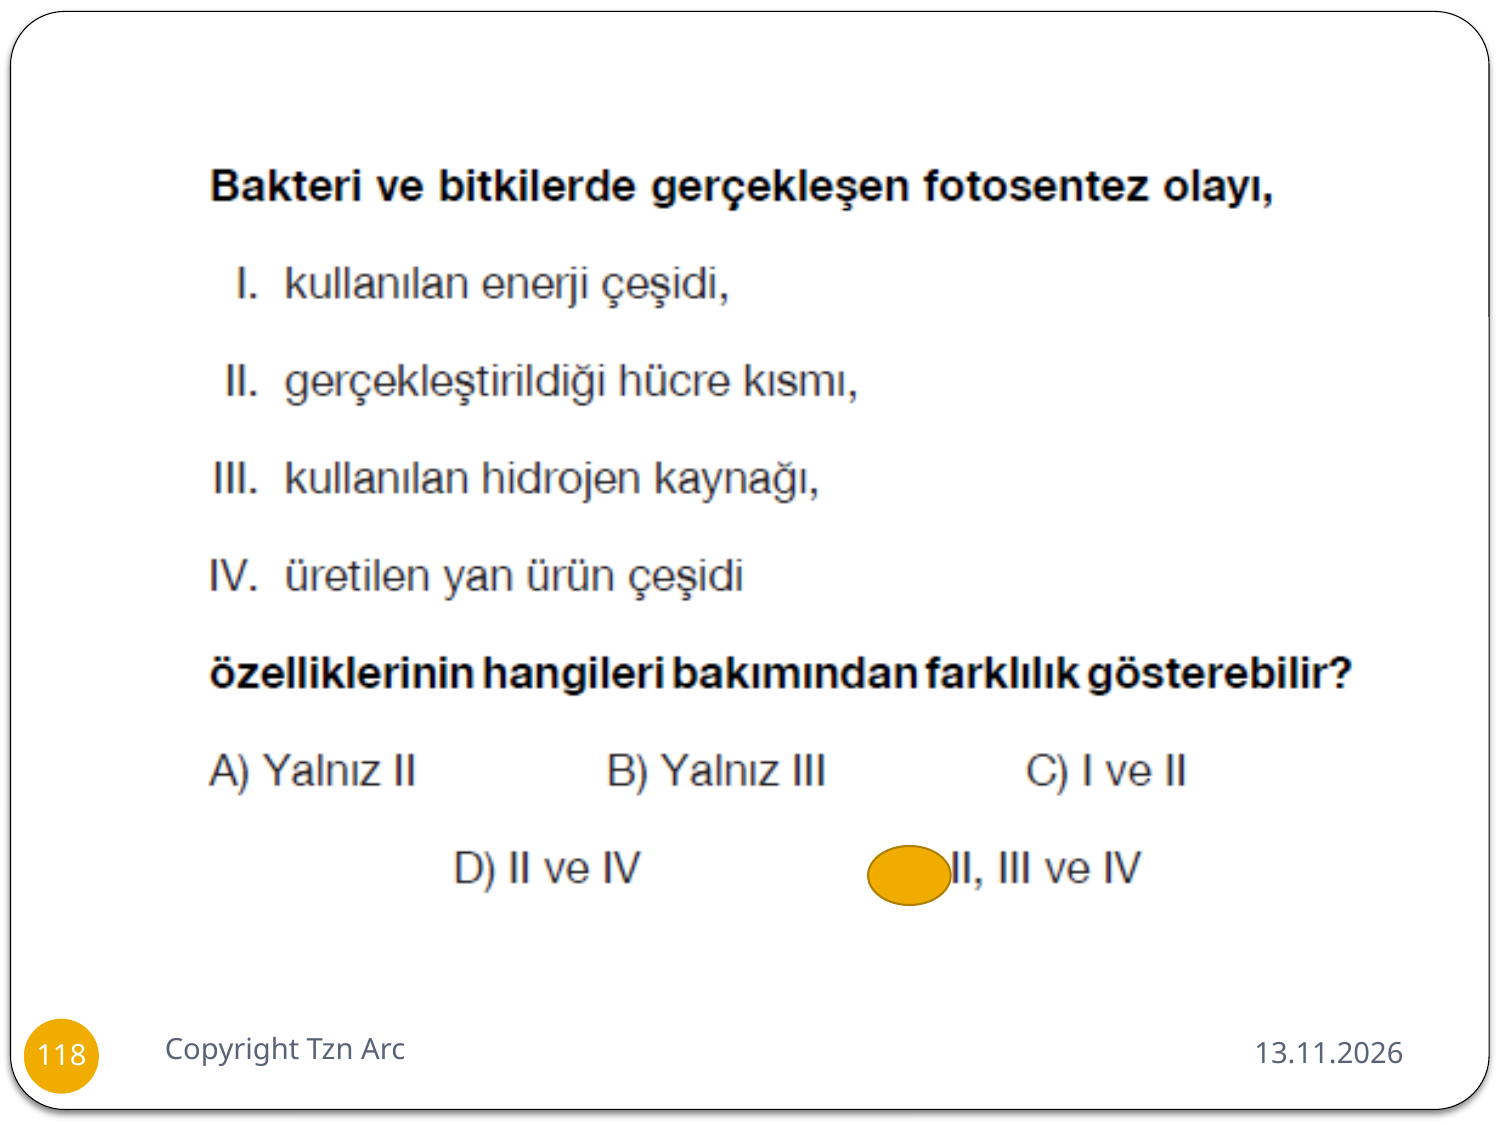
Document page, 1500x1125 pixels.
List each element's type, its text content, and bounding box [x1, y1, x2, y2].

footer Copyright Tzn Arc [150, 1012, 800, 1088]
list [182, 148, 1392, 913]
slide_number 118 [23, 1018, 99, 1094]
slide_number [1012, 1015, 1419, 1094]
